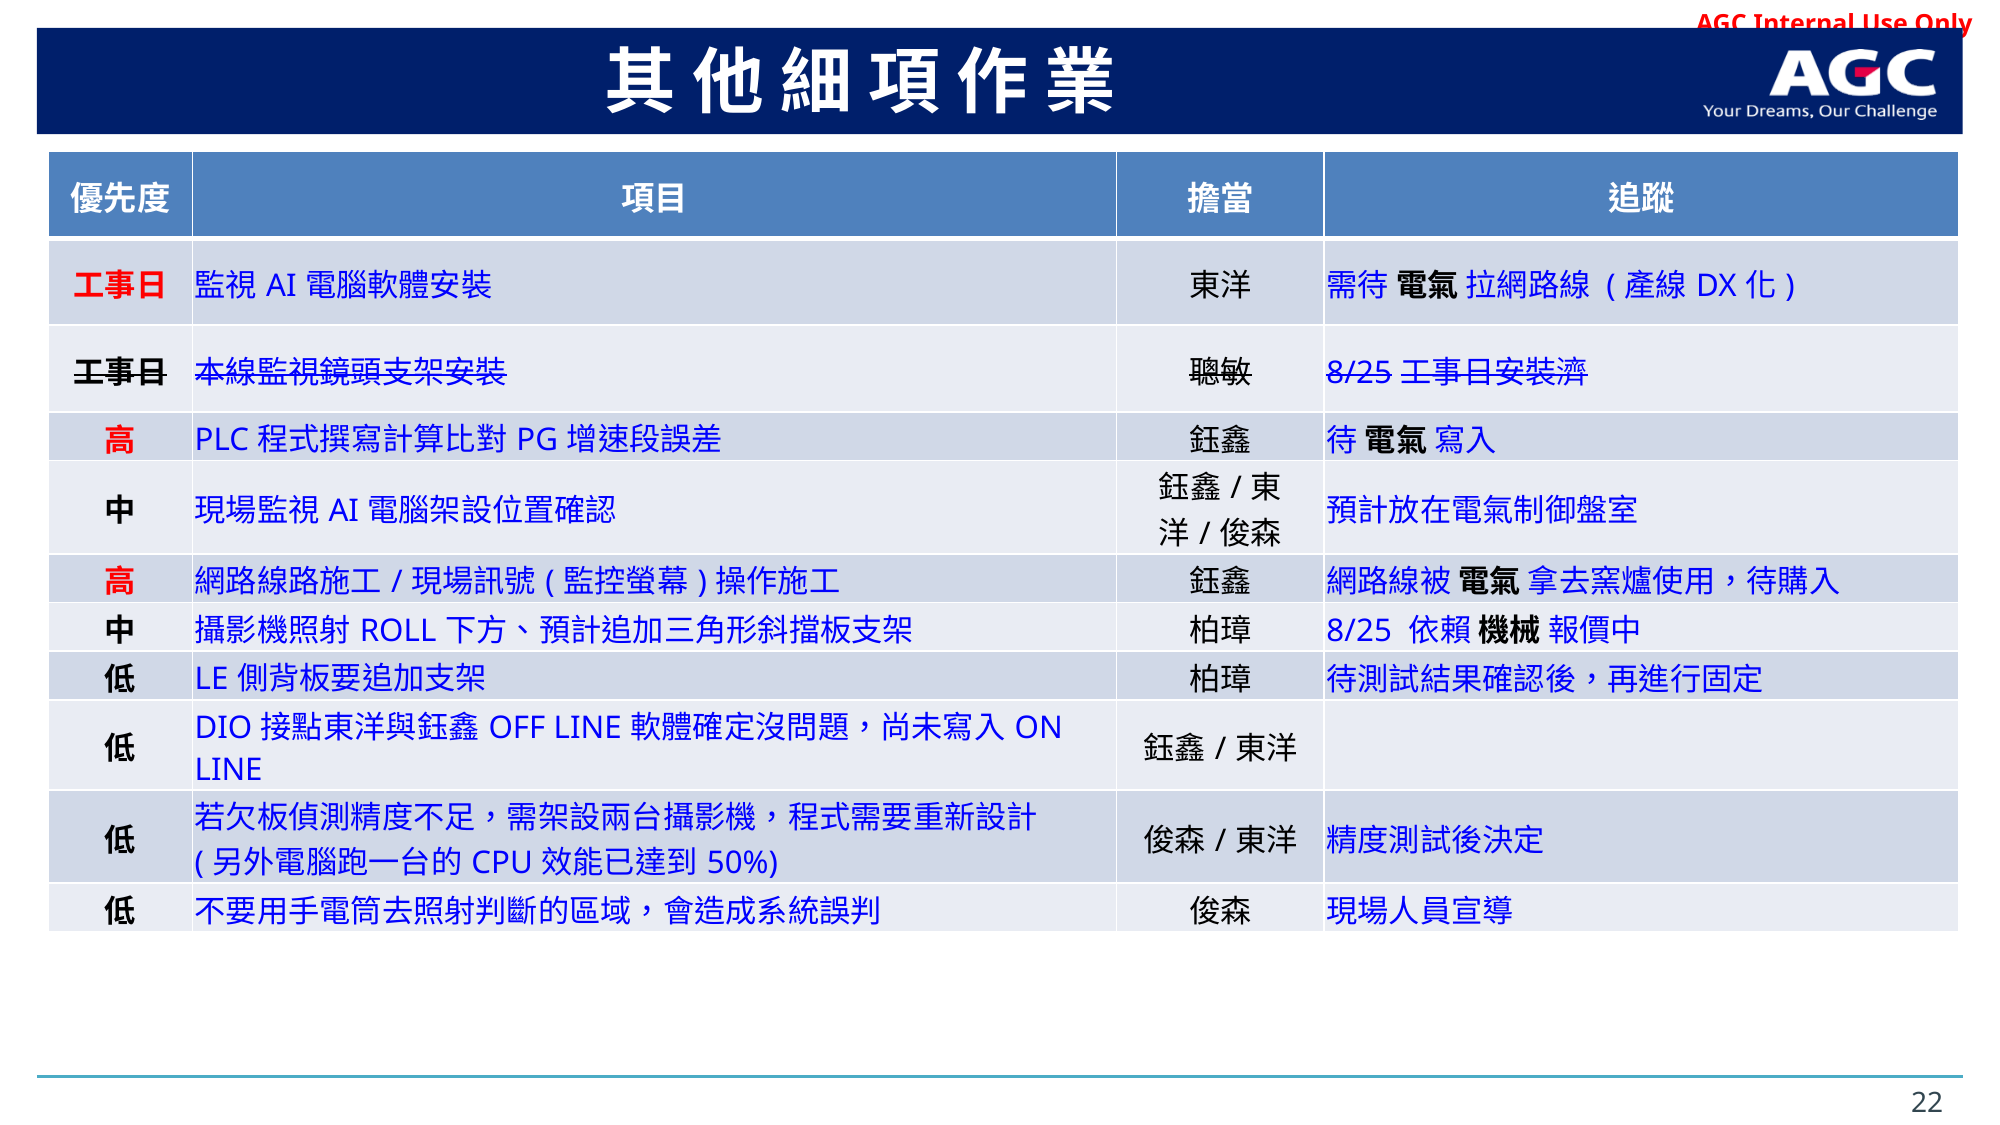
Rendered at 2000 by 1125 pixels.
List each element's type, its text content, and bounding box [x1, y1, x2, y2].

table_cell 攝影機照射ROLL下方、預計追加三角形斜擋板支架 [193, 603, 1116, 650]
table_cell 預計放在電氣制御盤室 [1325, 461, 1958, 553]
table_cell 鈺鑫 [1117, 413, 1323, 460]
table_cell 工事日 [49, 241, 192, 324]
table_header 項目 [193, 152, 1116, 236]
table_cell 中 [49, 461, 192, 553]
table_header 擔當 [1117, 152, 1323, 236]
table_cell 中 [49, 603, 192, 650]
table_cell 低 [49, 884, 192, 931]
table_cell 低 [49, 791, 192, 882]
table_cell 高 [49, 413, 192, 460]
table_cell 待測試結果確認後，再進行固定 [1325, 652, 1958, 699]
table_cell 現場人員宣導 [1325, 884, 1958, 931]
title 其 他 細 項 作 業 [48, 28, 1674, 141]
table_cell 高 [49, 555, 192, 602]
table_header 追蹤 [1325, 152, 1958, 236]
table_cell 鈺鑫/東洋/俊森 [1117, 461, 1323, 553]
table_cell 不要用手電筒去照射判斷的區域，會造成系統誤判 [193, 884, 1116, 931]
table_cell 需待 電氣 拉網路線 (產線DX化) [1325, 241, 1958, 324]
table_cell 柏璋 [1117, 603, 1323, 650]
table_cell 柏璋 [1117, 652, 1323, 699]
table_cell 俊森/東洋 [1117, 791, 1323, 882]
table_cell PLC程式撰寫計算比對PG增速段誤差 [193, 413, 1116, 460]
table_cell 網路線被 電氣 拿去窯爐使用，待購入 [1325, 555, 1958, 602]
table_cell 待 電氣 寫入 [1325, 413, 1958, 460]
table_cell 網路線路施工/現場訊號(監控螢幕)操作施工 [193, 555, 1116, 602]
table_cell 8/25 依賴 機械 報價中 [1325, 603, 1958, 650]
table_cell 鈺鑫/東洋 [1117, 701, 1323, 789]
table_cell LE側背板要追加支架 [193, 652, 1116, 699]
table_cell 若欠板偵測精度不足，需架設兩台攝影機，程式需要重新設計 (另外電腦跑一台的CPU效能已達到50%) [193, 791, 1116, 882]
table_cell 工事日 [49, 326, 192, 411]
table_cell 東洋 [1117, 241, 1323, 324]
table_cell 8/25工事日安裝濟 [1325, 326, 1958, 411]
table_cell 精度測試後決定 [1325, 791, 1958, 882]
table_cell 現場監視AI電腦架設位置確認 [193, 461, 1116, 553]
picture [1703, 49, 1937, 120]
table_cell DIO接點東洋與鈺鑫OFF LINE軟體確定沒問題，尚未寫入ON LINE [193, 701, 1116, 789]
table_cell [1325, 701, 1958, 789]
table_cell 聰敏 [1117, 326, 1323, 411]
table_cell 鈺鑫 [1117, 555, 1323, 602]
table_cell 低 [49, 701, 192, 789]
table_cell 監視AI電腦軟體安裝 [193, 241, 1116, 324]
table_cell 本線監視鏡頭支架安裝 [193, 326, 1116, 411]
table_header 優先度 [49, 152, 192, 236]
table_cell 俊森 [1117, 884, 1323, 931]
slide_number 22 [1830, 1072, 1959, 1125]
table_cell 低 [49, 652, 192, 699]
